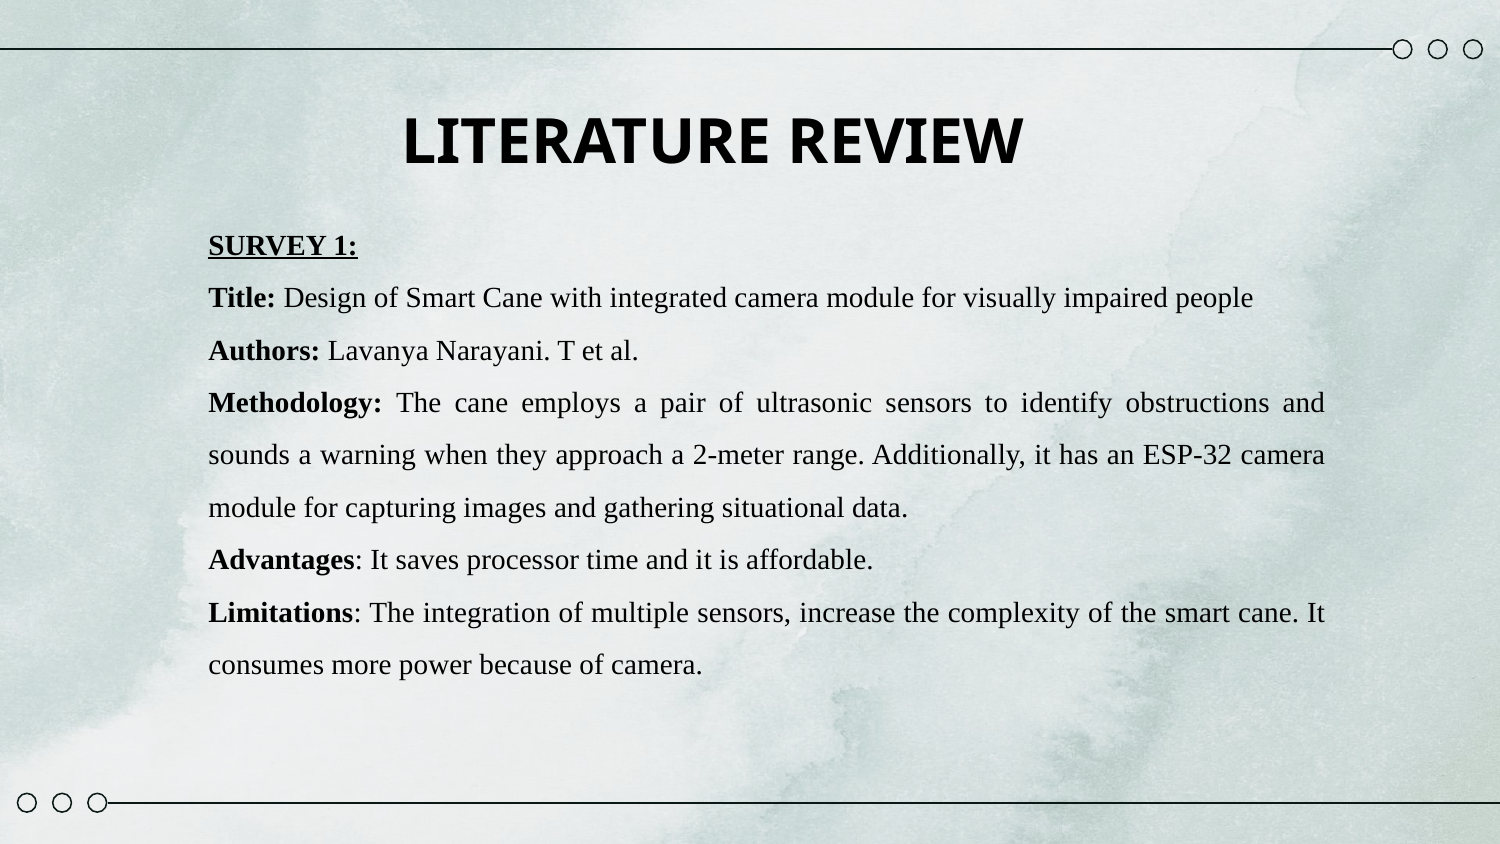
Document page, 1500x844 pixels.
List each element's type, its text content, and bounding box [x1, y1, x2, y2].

text_box SURVEY 1: Title: Design of Smart Cane with integrated camera module for visually impaired people Authors: Lavanya Narayani. T et al. Methodology: The cane employs a pair of ultrasonic sensors to identify obstructions and sounds a warning when they approach a 2-meter range. Additionally, it has an ESP-32 camera module for capturing images and gathering situational data. Advantages: It saves processor time and it is affordable. Limitations: The integration of multiple sensors, increase the complexity of the smart cane. It consumes more power because of camera. [193, 201, 1342, 688]
text_box LITERATURE REVIEW [386, 93, 1386, 184]
